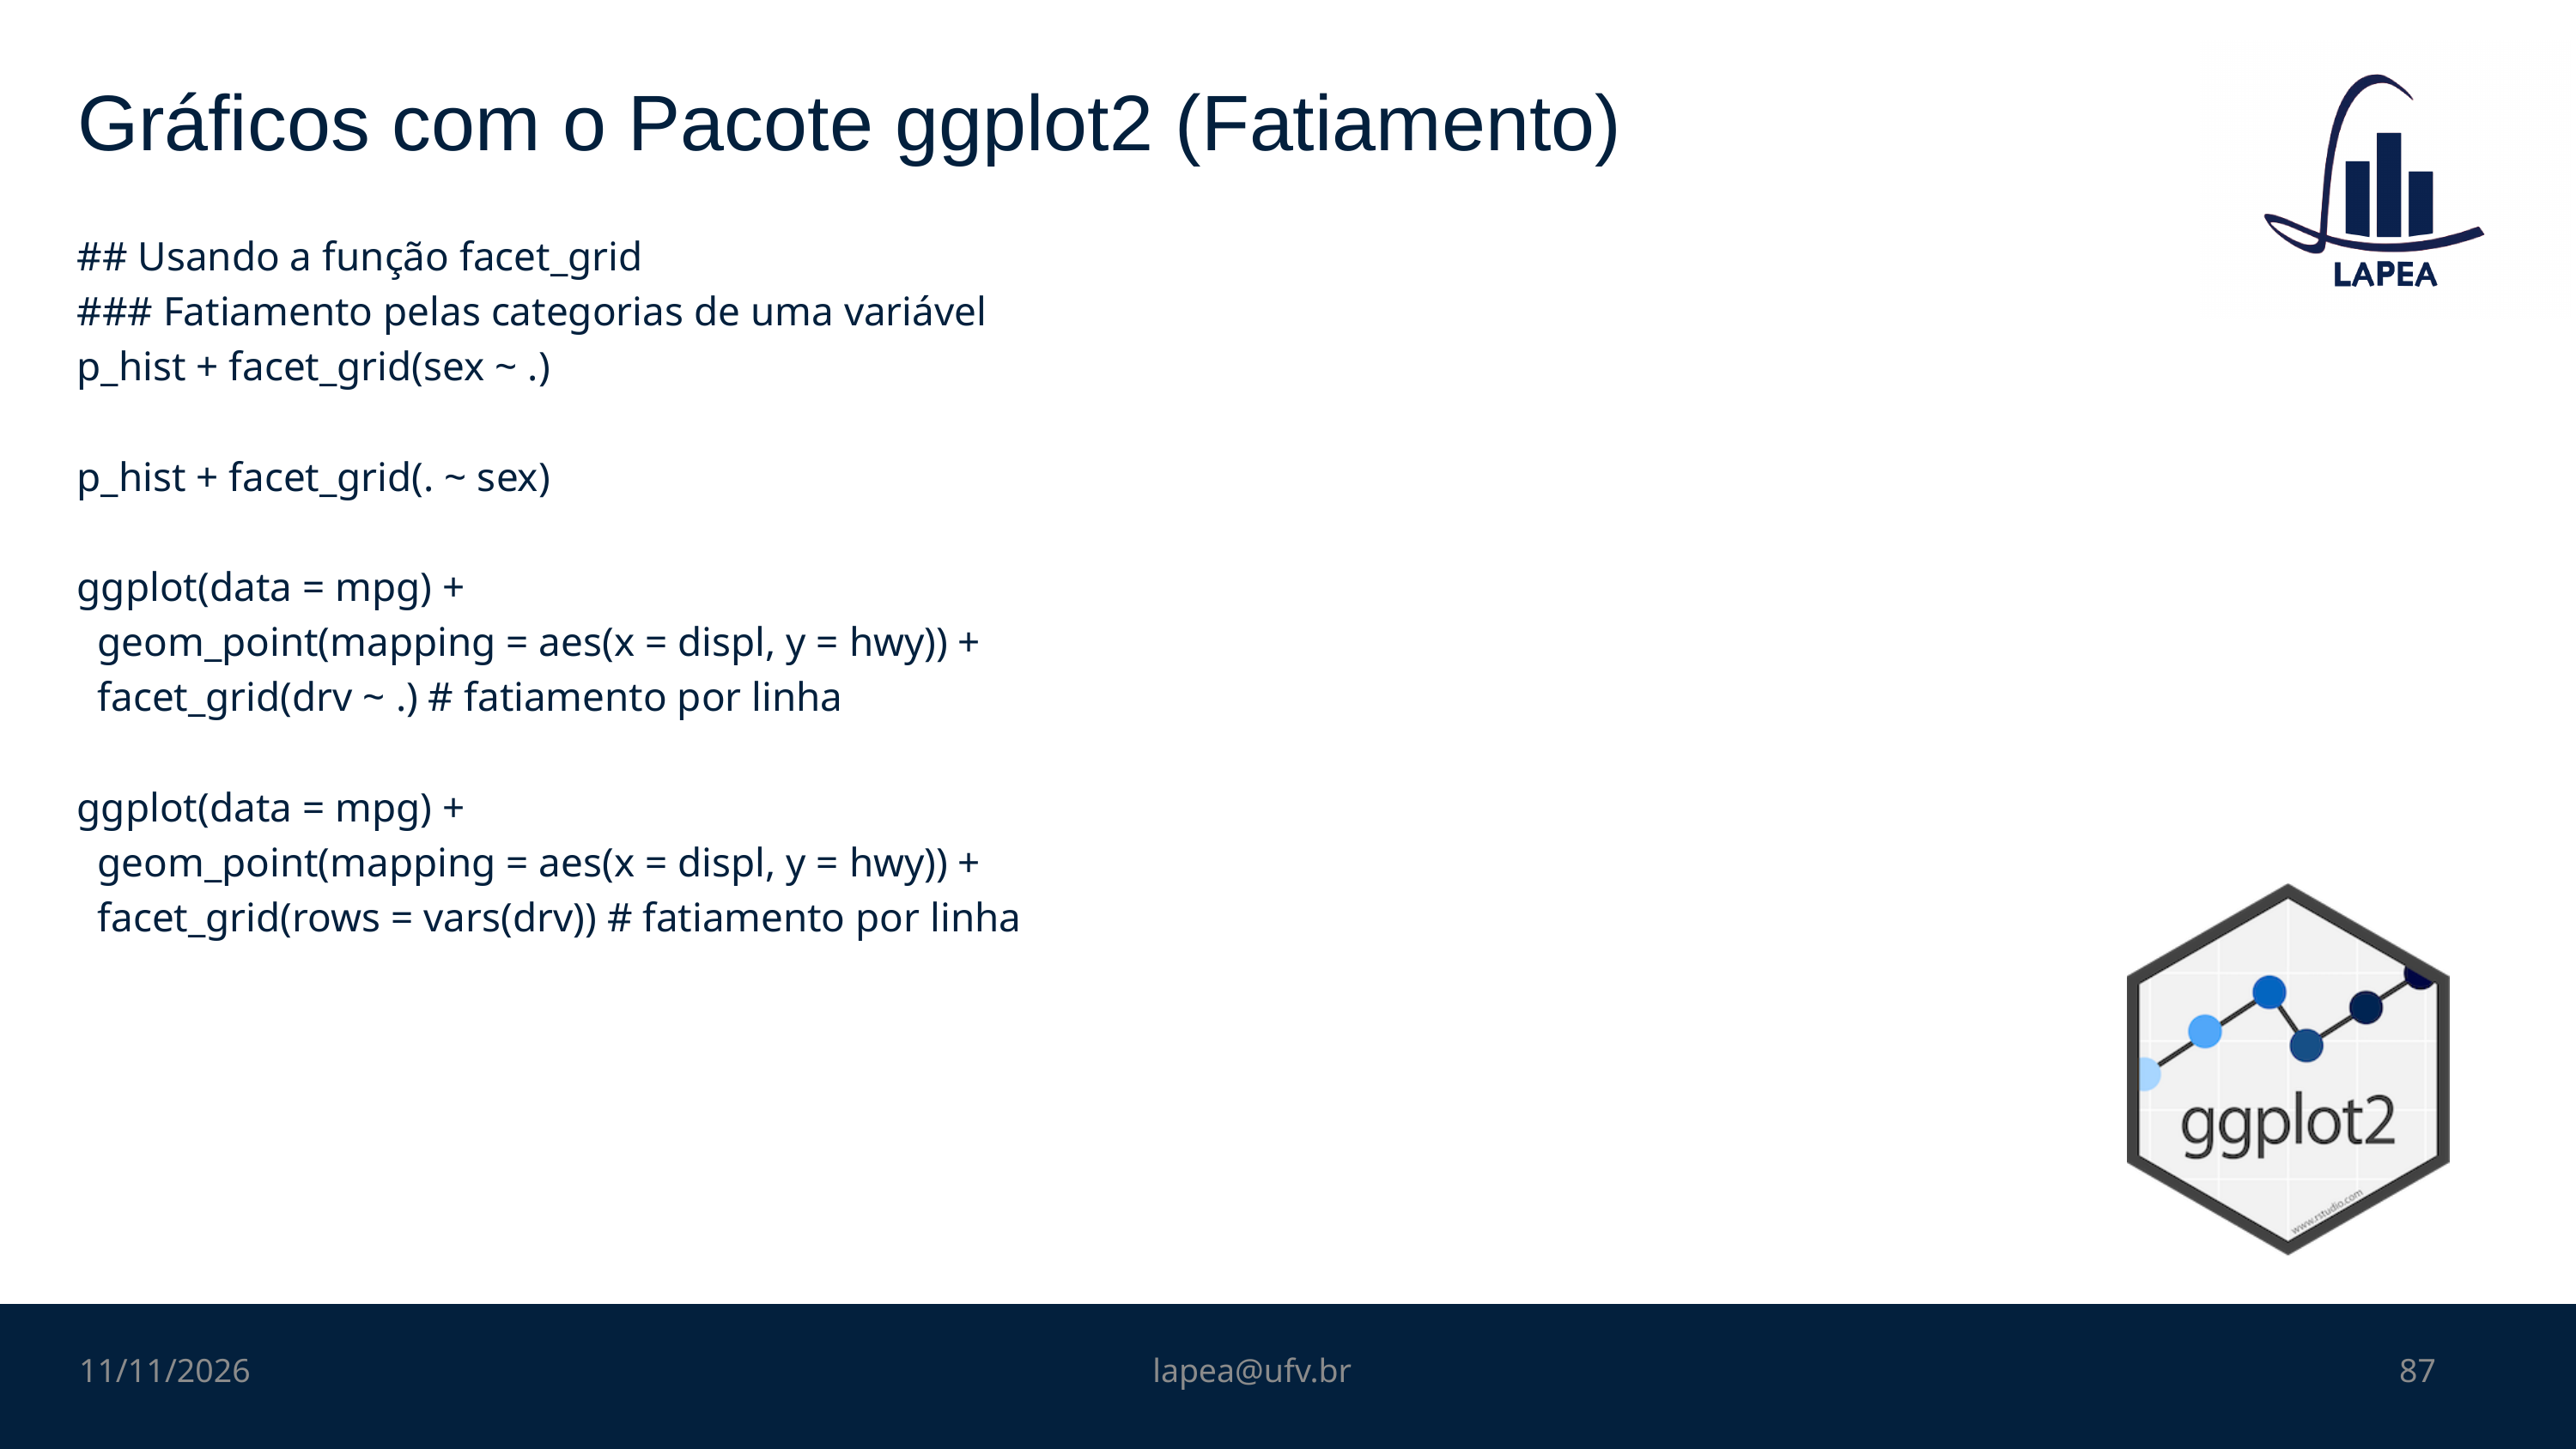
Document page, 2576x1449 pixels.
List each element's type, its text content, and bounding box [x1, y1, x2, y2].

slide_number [66, 1346, 368, 1398]
title Gráficos com o Pacote ggplot2 (Fatiamento) [64, 39, 2190, 200]
picture [2200, 40, 2571, 318]
footer lapea@ufv.br [410, 1346, 2095, 1398]
picture [2127, 883, 2450, 1257]
list ## Usando a função facet_grid ### Fatiamento pelas categorias de uma variável p_hist + facet_grid(sex ~ .) p_hist + facet_grid(. ~ sex) ggplot(data = mpg) + geom_point(mapping = aes(x = displ, y = hwy)) + facet_grid(drv ~ .) # fatiamento por linha ggplot(data = mpg) + geom_point(mapping = aes(x = displ, y = hwy)) + facet_grid(rows = vars(drv)) # fatiamento por linha [64, 225, 2190, 1279]
slide_number 87 [2148, 1346, 2450, 1398]
